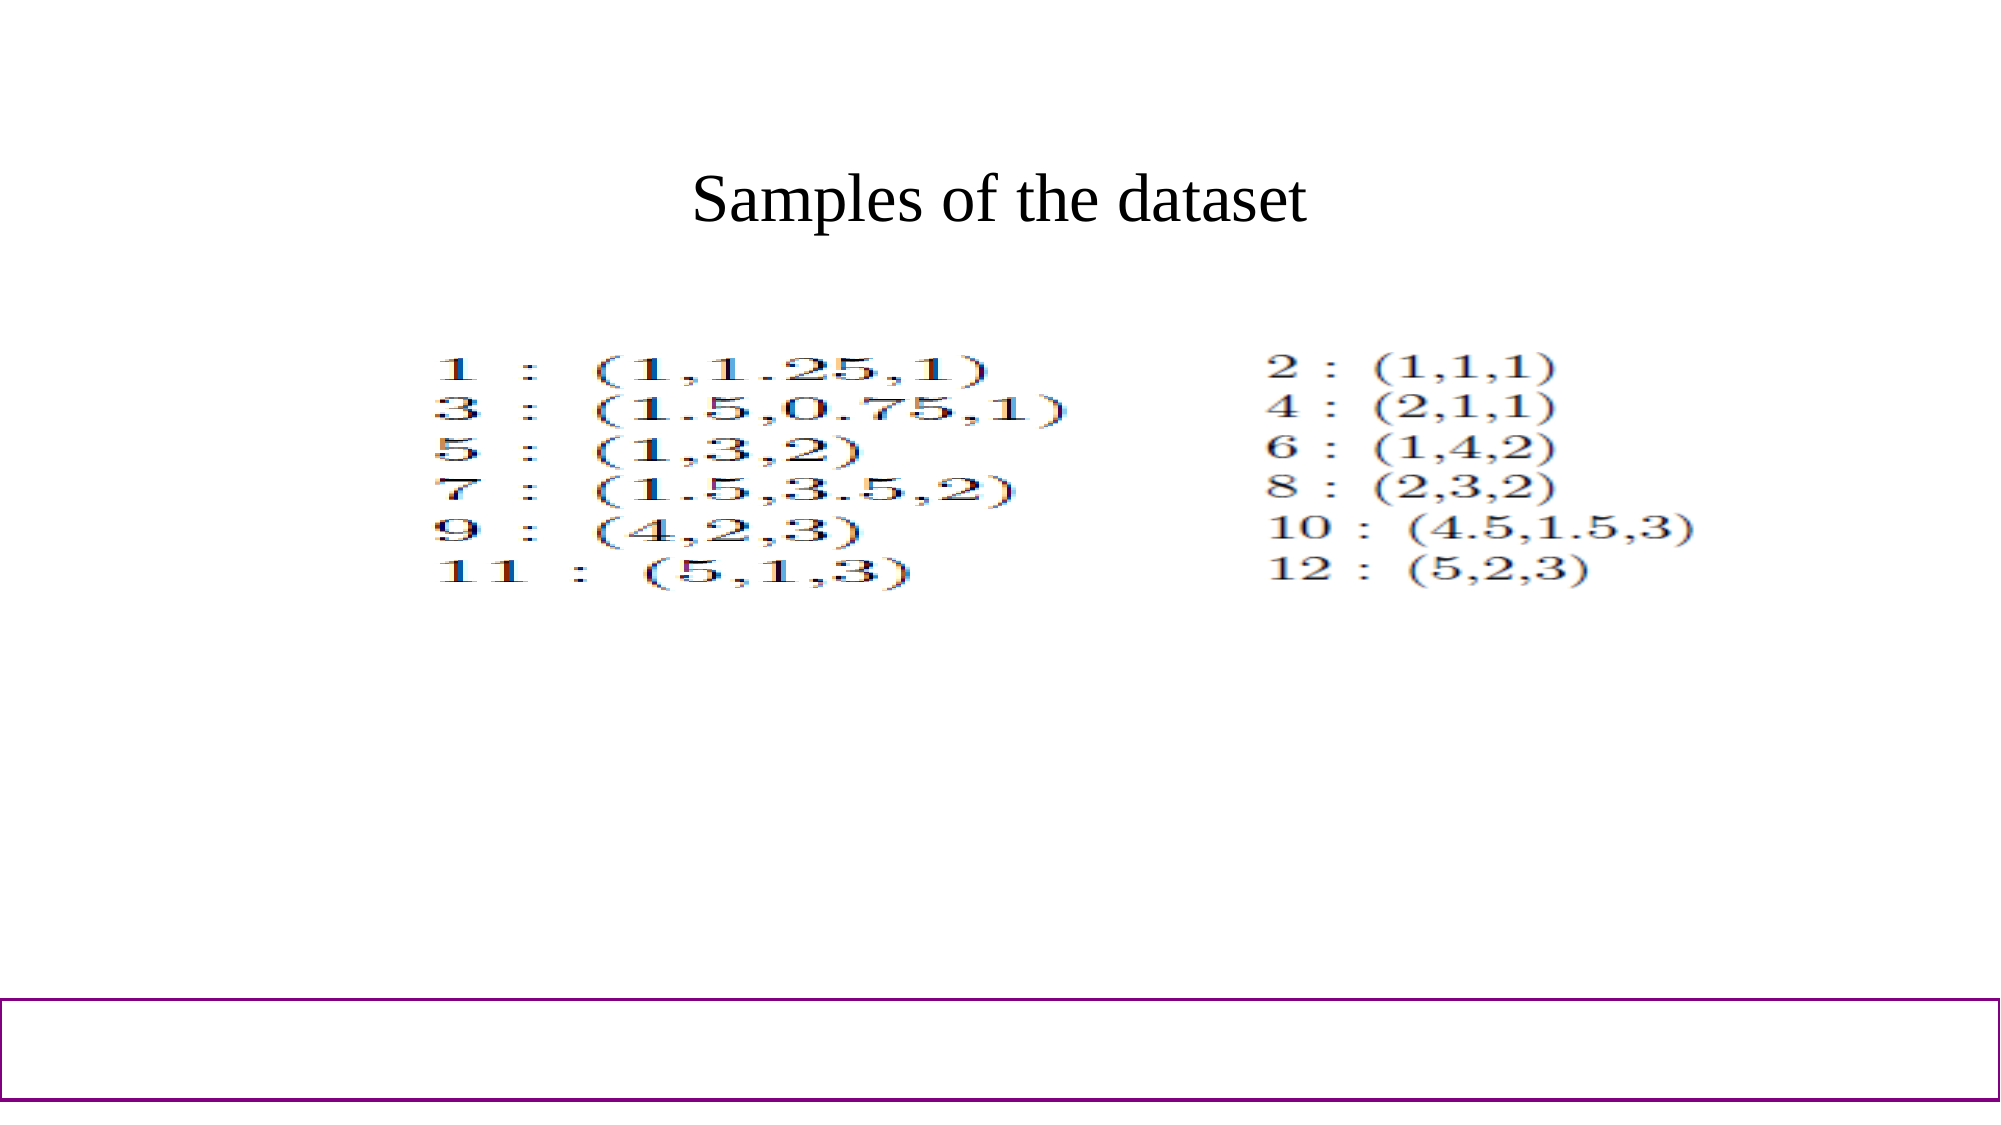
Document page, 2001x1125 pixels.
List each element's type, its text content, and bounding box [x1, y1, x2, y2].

picture [1254, 351, 1719, 599]
footer [0, 998, 2000, 1102]
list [422, 351, 1119, 599]
title Samples of the dataset [150, 99, 1850, 288]
